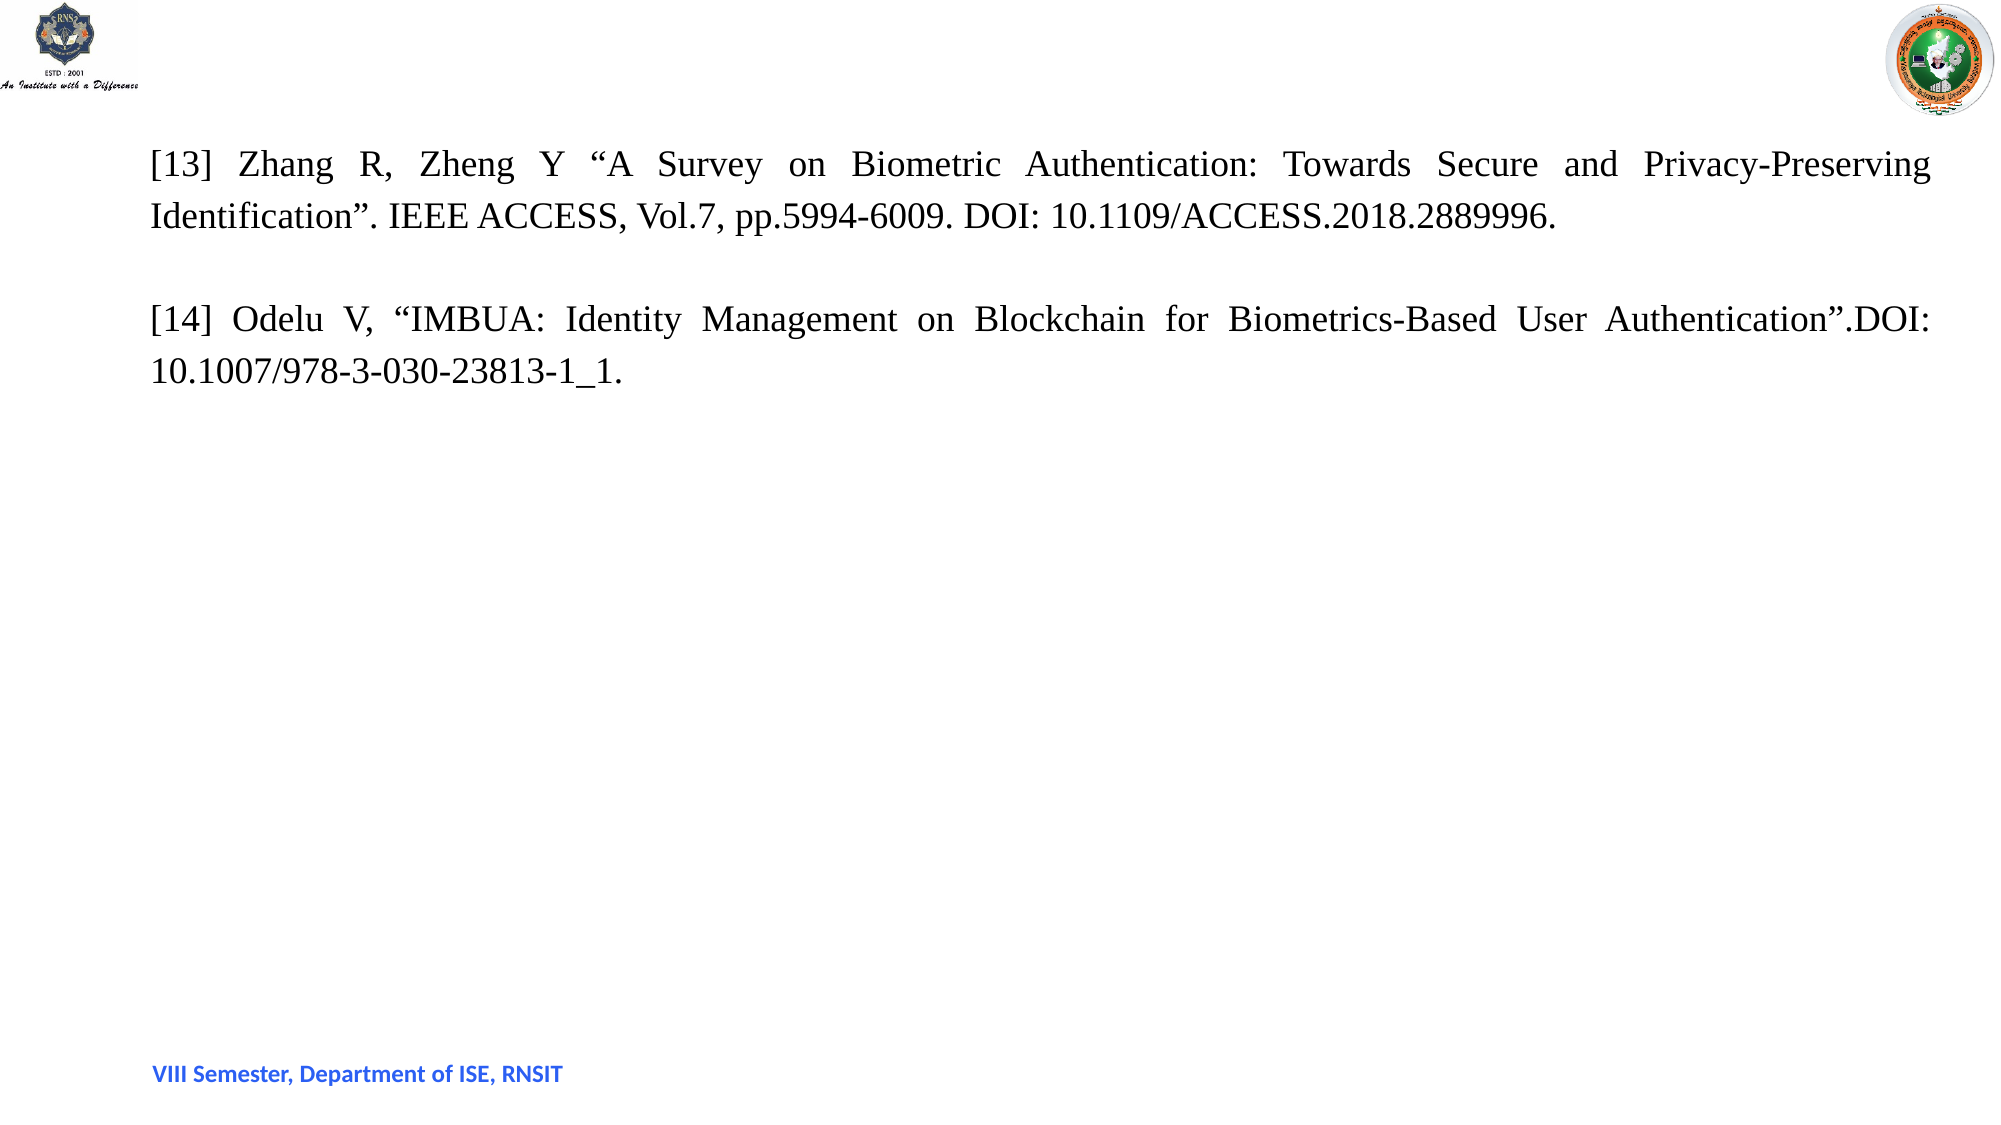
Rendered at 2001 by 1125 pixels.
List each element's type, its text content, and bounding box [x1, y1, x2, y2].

picture [1882, 2, 1997, 117]
slide_number VIII Semester, Department of ISE, RNSIT [137, 1042, 663, 1103]
picture [0, 0, 138, 91]
text_box [13] Zhang R, Zheng Y “A Survey on Biometric Authentication: Towards Secure and Privacy-Preserving Identification”. IEEE ACCESS, Vol.7, pp.5994-6009. DOI: 10.1109/ACCESS.2018.2889996. [14] Odelu V, “IMBUA: Identity Management on Blockchain for Biometrics-Based User Authentication”.DOI: 10.1007/978-3-030-23813-1_1. [135, 124, 1948, 399]
